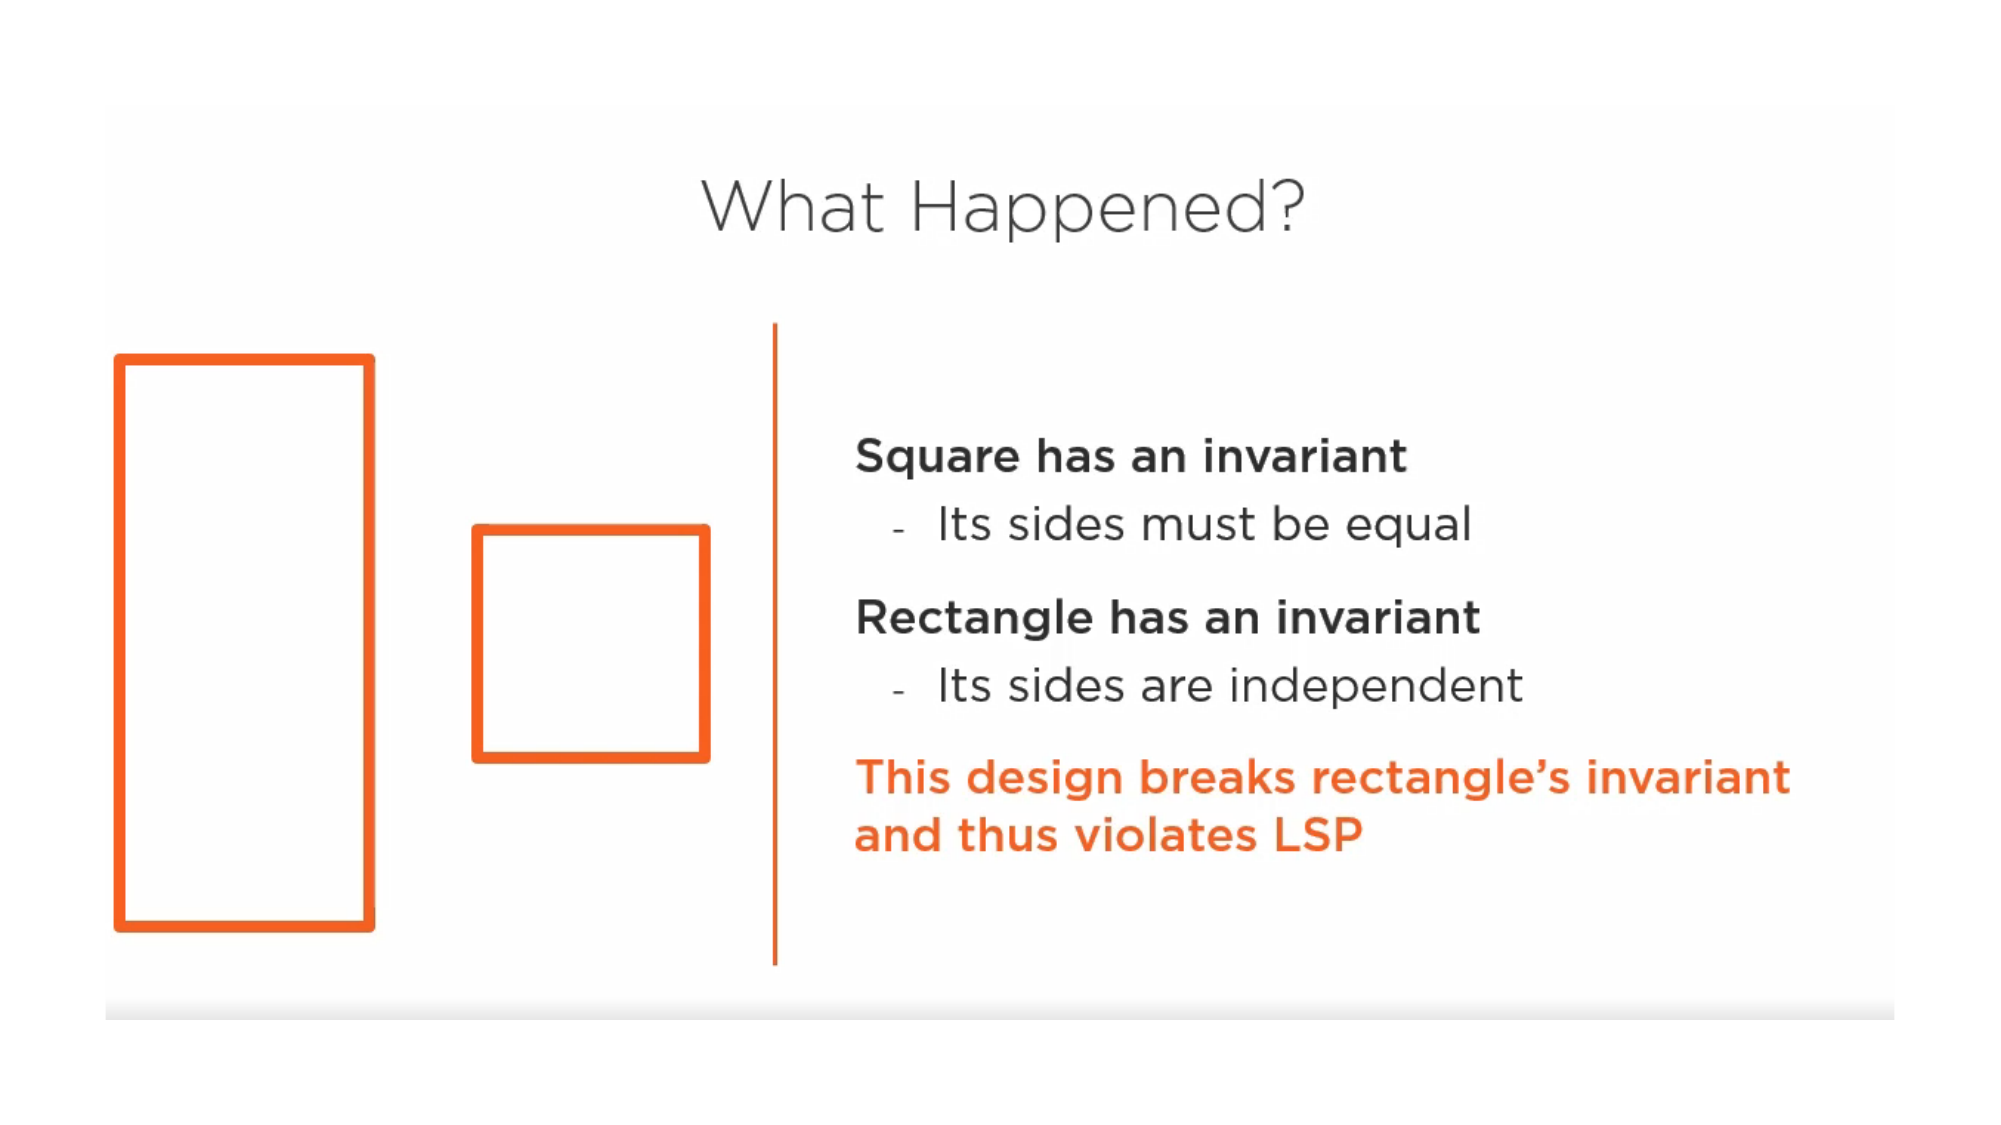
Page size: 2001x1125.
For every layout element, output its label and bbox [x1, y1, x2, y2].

list [105, 105, 1895, 1020]
